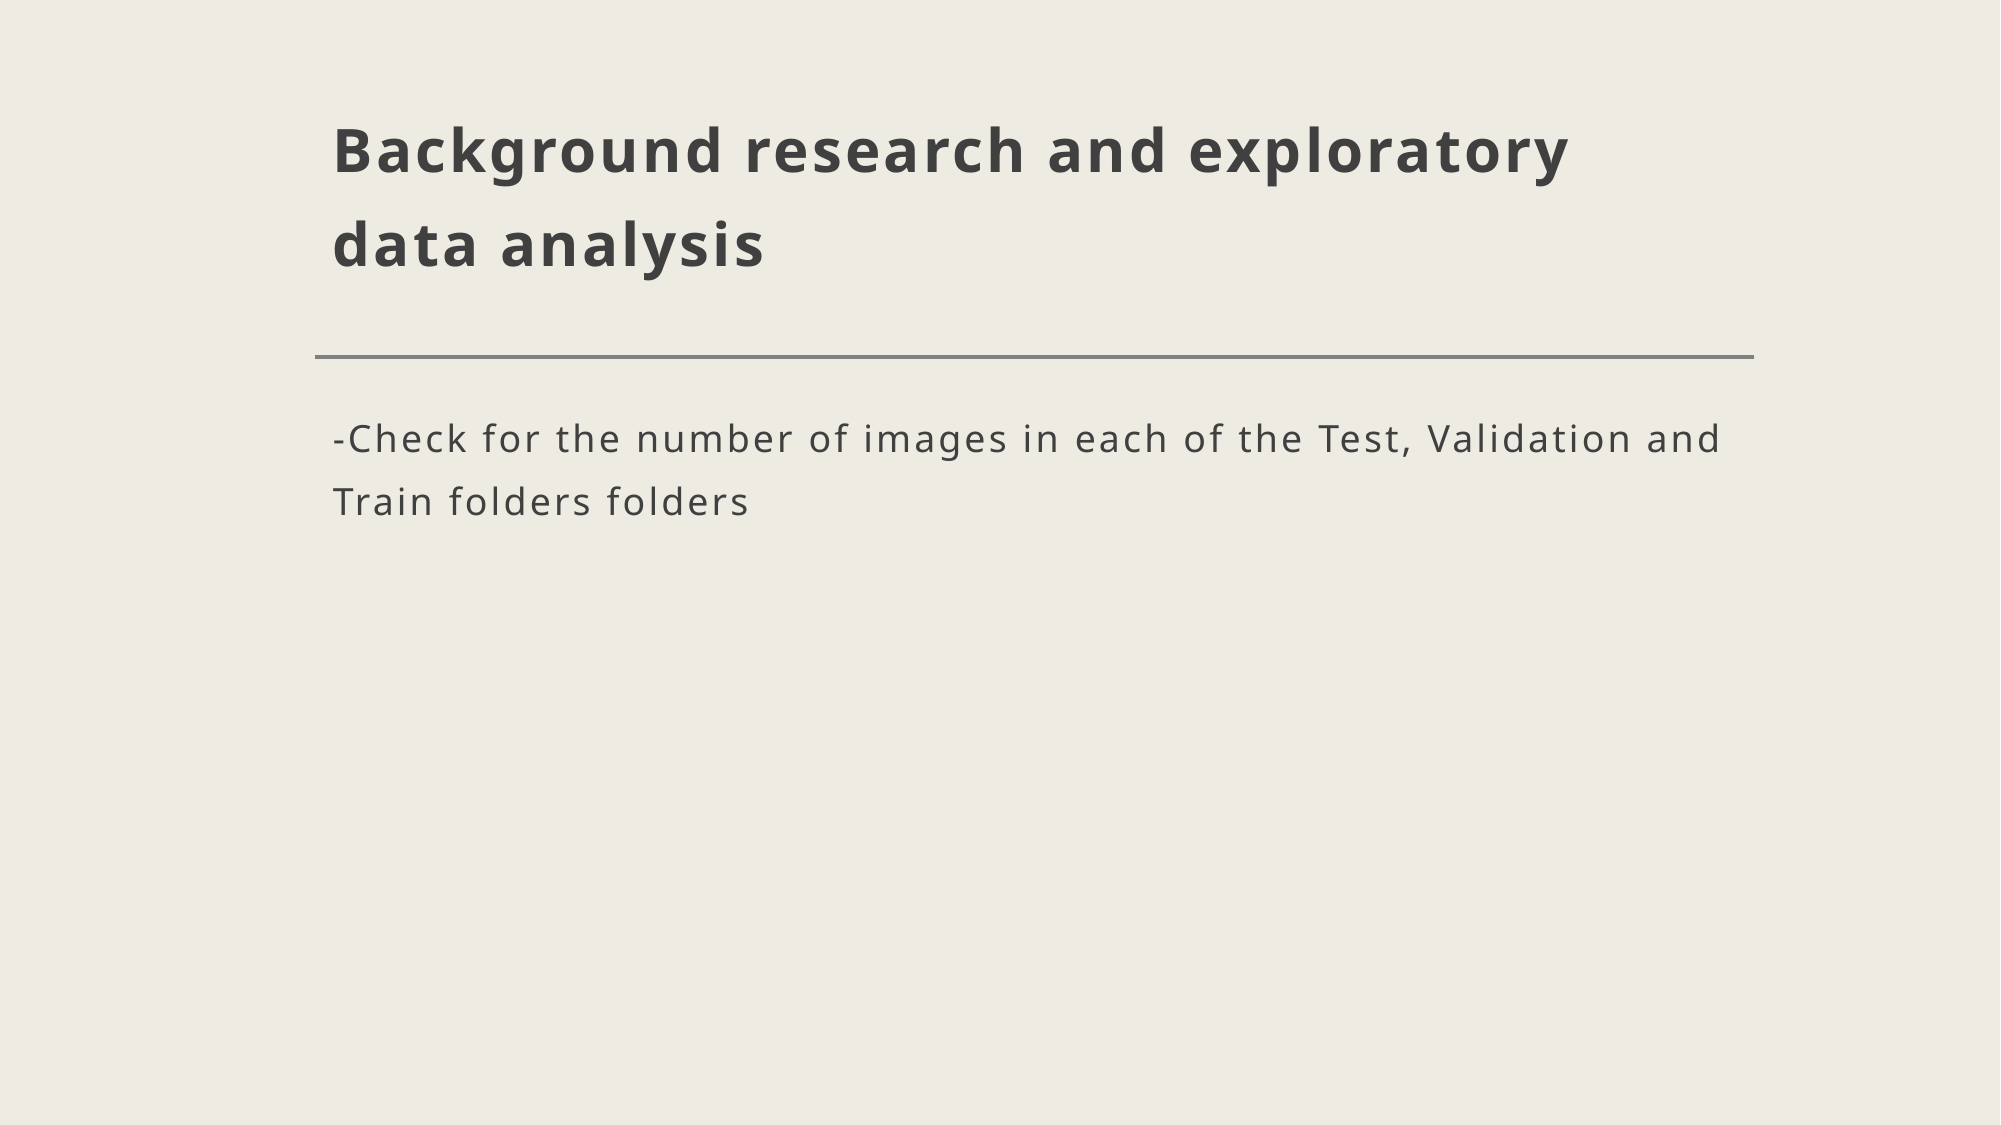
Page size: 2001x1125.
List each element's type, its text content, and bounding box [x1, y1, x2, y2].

list -Check for the number of images in each of the Test, Validation and Train folders folders [315, 379, 1754, 979]
title Background research and exploratory data analysis [315, 72, 1754, 294]
